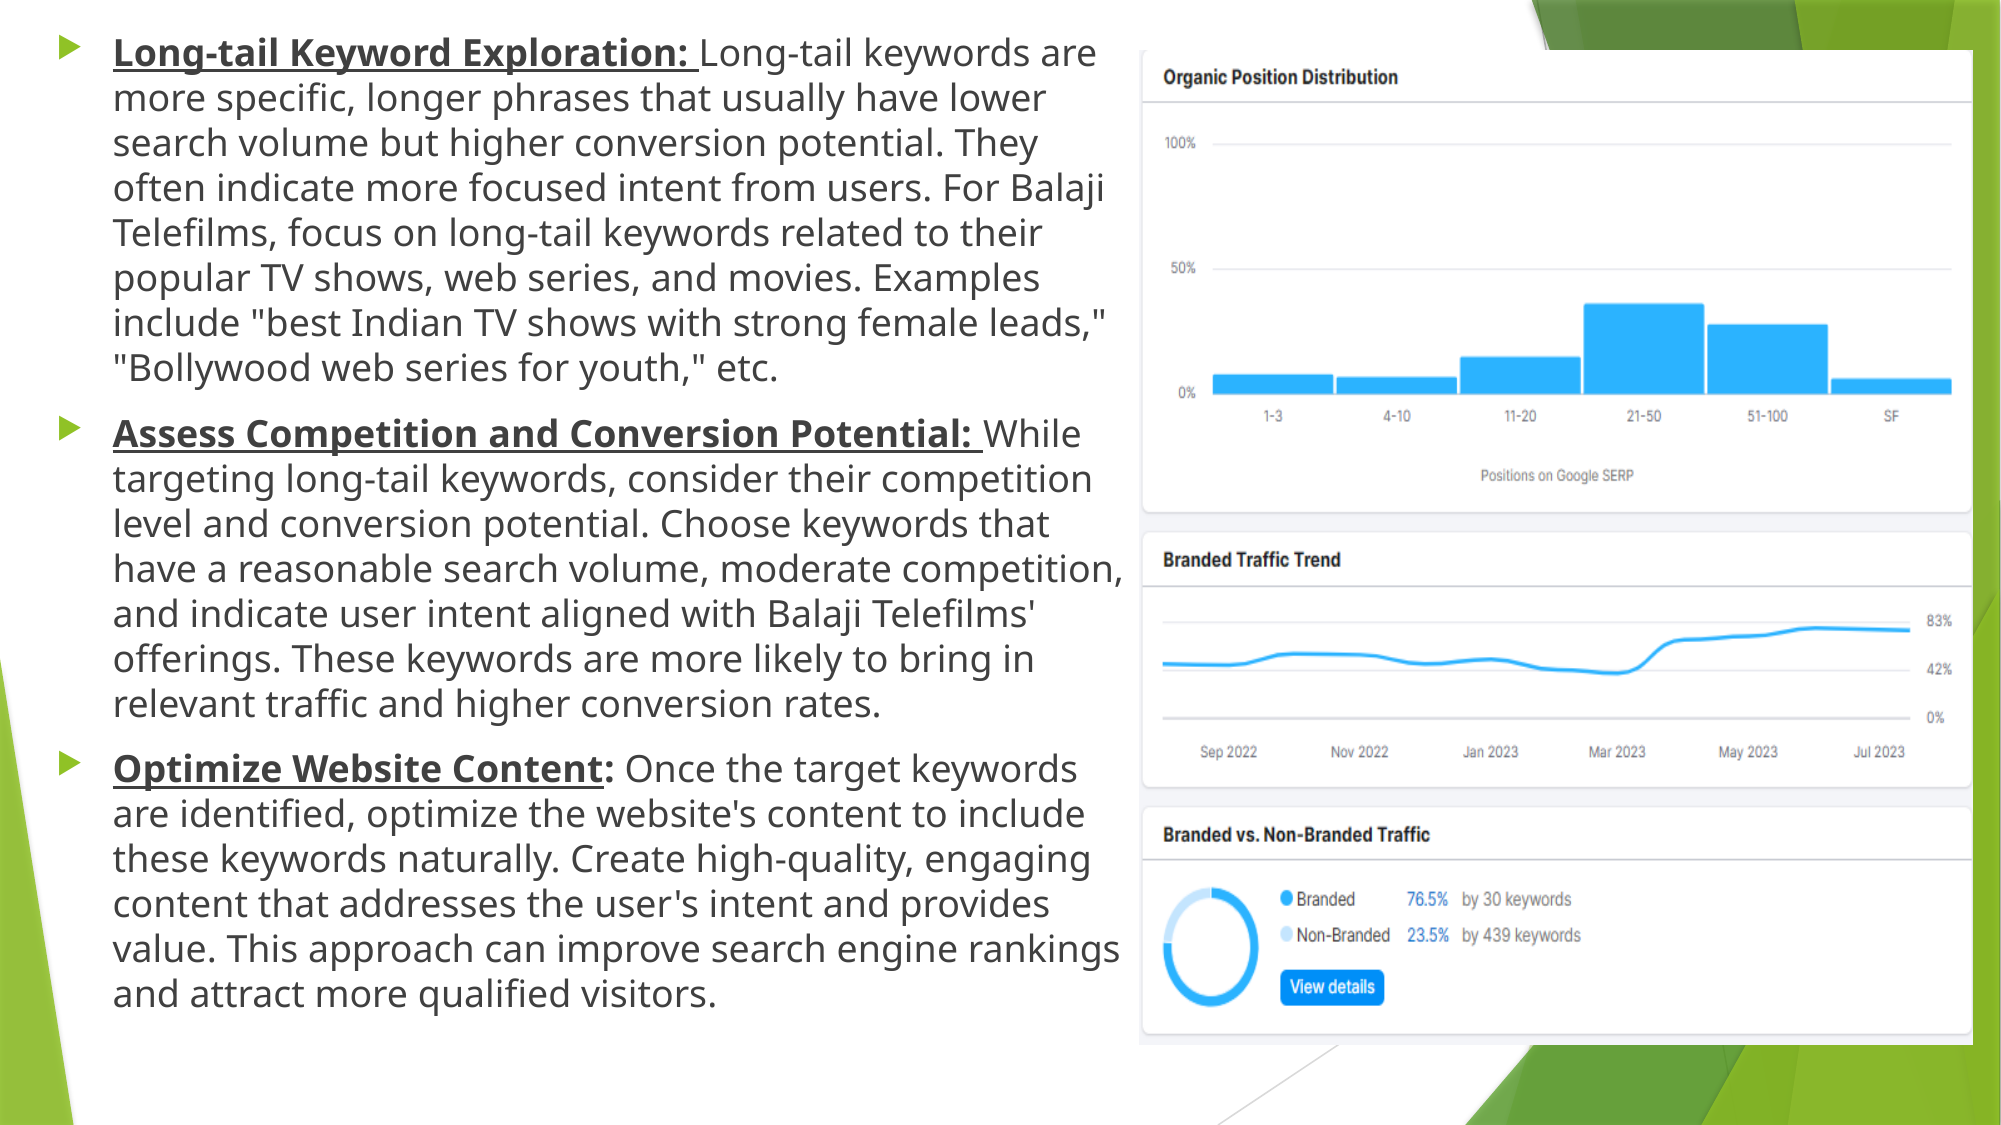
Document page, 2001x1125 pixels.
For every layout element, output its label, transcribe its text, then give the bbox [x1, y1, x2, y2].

picture [1139, 50, 1973, 1045]
list Long-tail Keyword Exploration: Long-tail keywords are more specific, longer phrases that usually have lower search volume but higher conversion potential. They often indicate more focused intent from users. For Balaji Telefilms, focus on long-tail keywords related to their popular TV shows, web series, and movies. Examples include "best Indian TV shows with strong female leads," "Bollywood web series for youth," etc. Assess Competition and Conversion Potential: While targeting long-tail keywords, consider their competition level and conversion potential. Choose keywords that have a reasonable search volume, moderate competition, and indicate user intent aligned with Balaji Telefilms' offerings. These keywords are more likely to bring in relevant traffic and higher conversion rates. Optimize Website Content: Once the target keywords are identified, optimize the website's content to include these keywords naturally. Create high-quality, engaging content that addresses the user's intent and provides value. This approach can improve search engine rankings and attract more qualified visitors. [41, 21, 1155, 1097]
